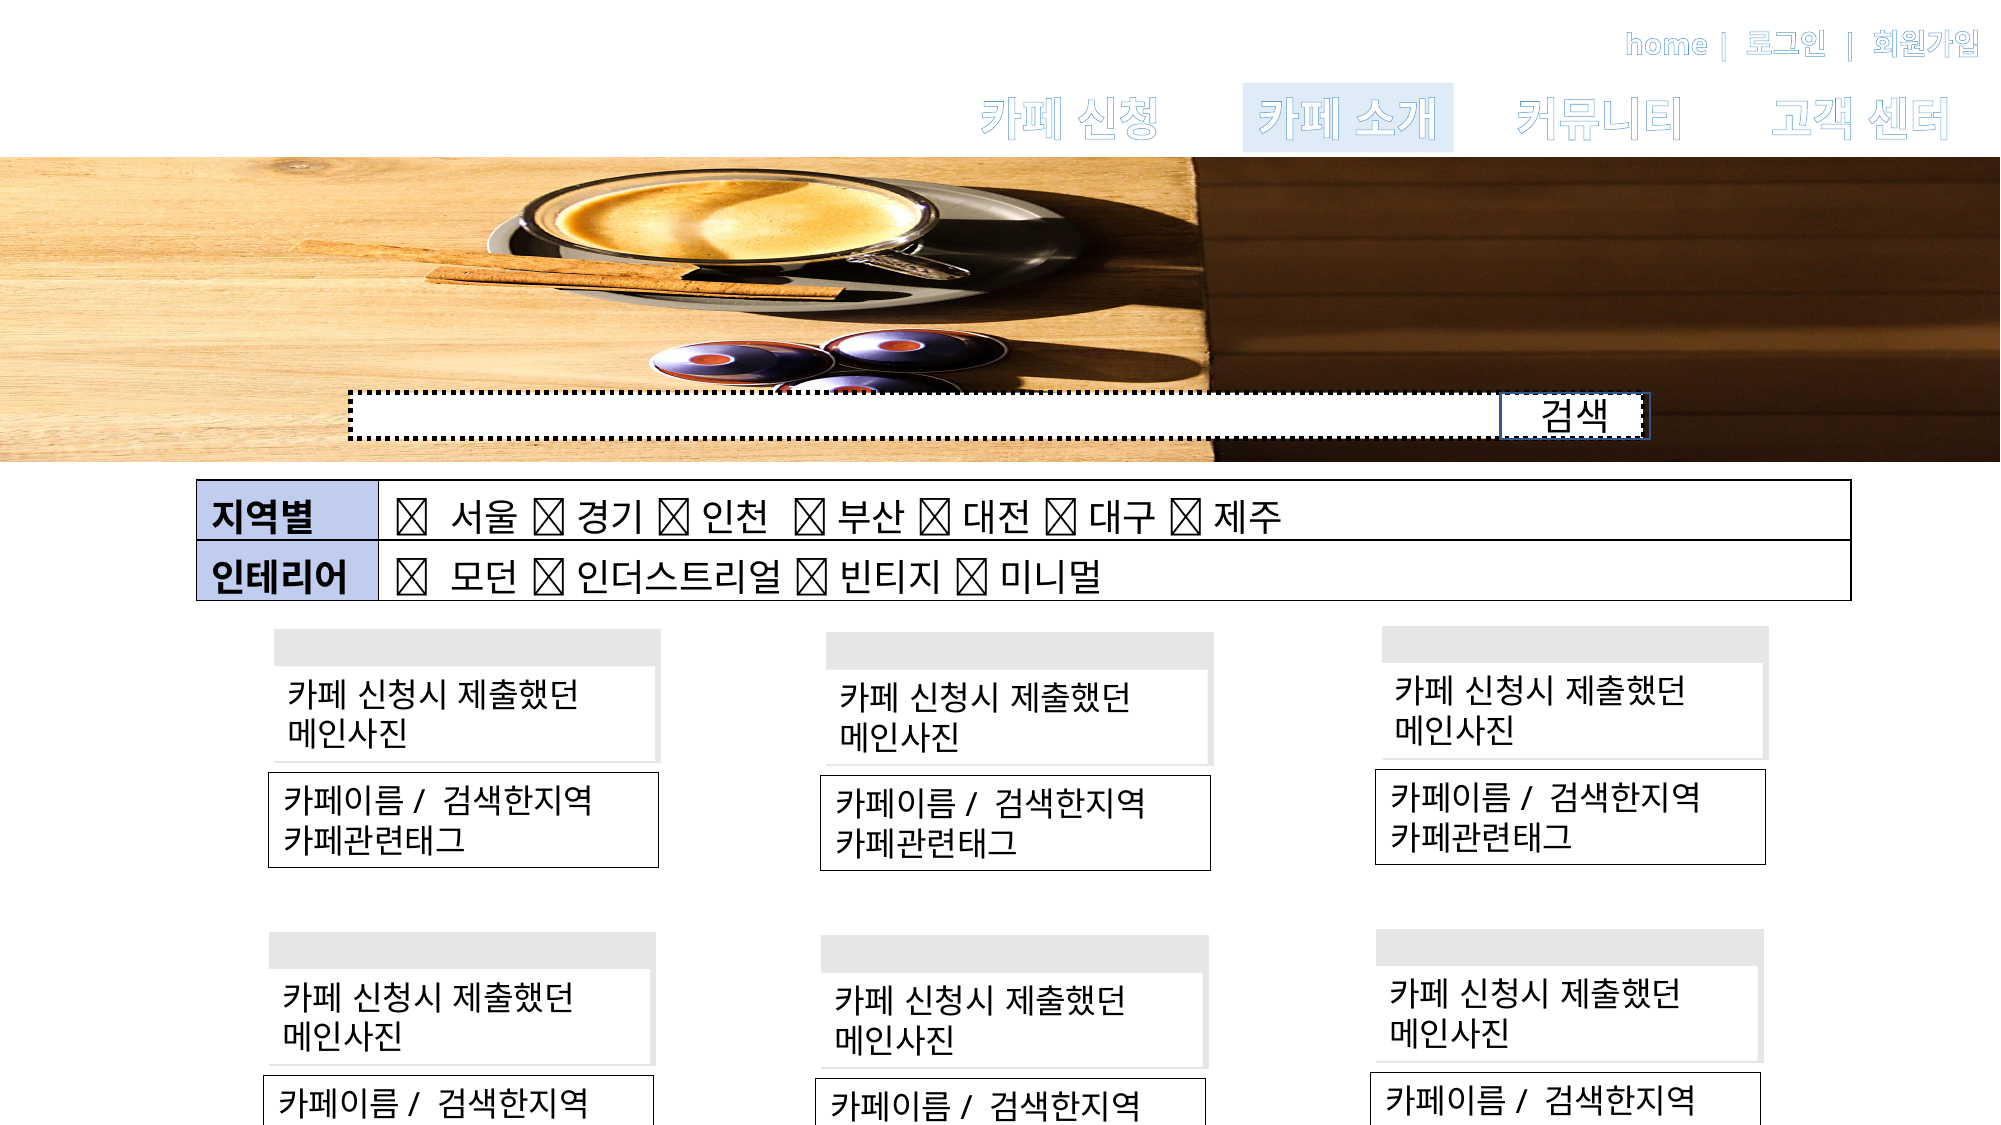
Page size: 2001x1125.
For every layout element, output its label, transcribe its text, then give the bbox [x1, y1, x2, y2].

table_header 지역별 [197, 481, 378, 539]
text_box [1370, 929, 1763, 1125]
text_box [0, 17, 2000, 462]
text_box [1375, 626, 1768, 850]
table_header  서울  경기  인천  부산  대전  대구  제주 [379, 481, 1850, 539]
table_cell 인테리어 [197, 541, 378, 600]
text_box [820, 633, 1213, 856]
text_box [268, 629, 661, 853]
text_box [815, 936, 1208, 1125]
table_cell  모던  인더스트리얼  빈티지  미니멀 [379, 541, 1850, 600]
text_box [263, 932, 656, 1125]
